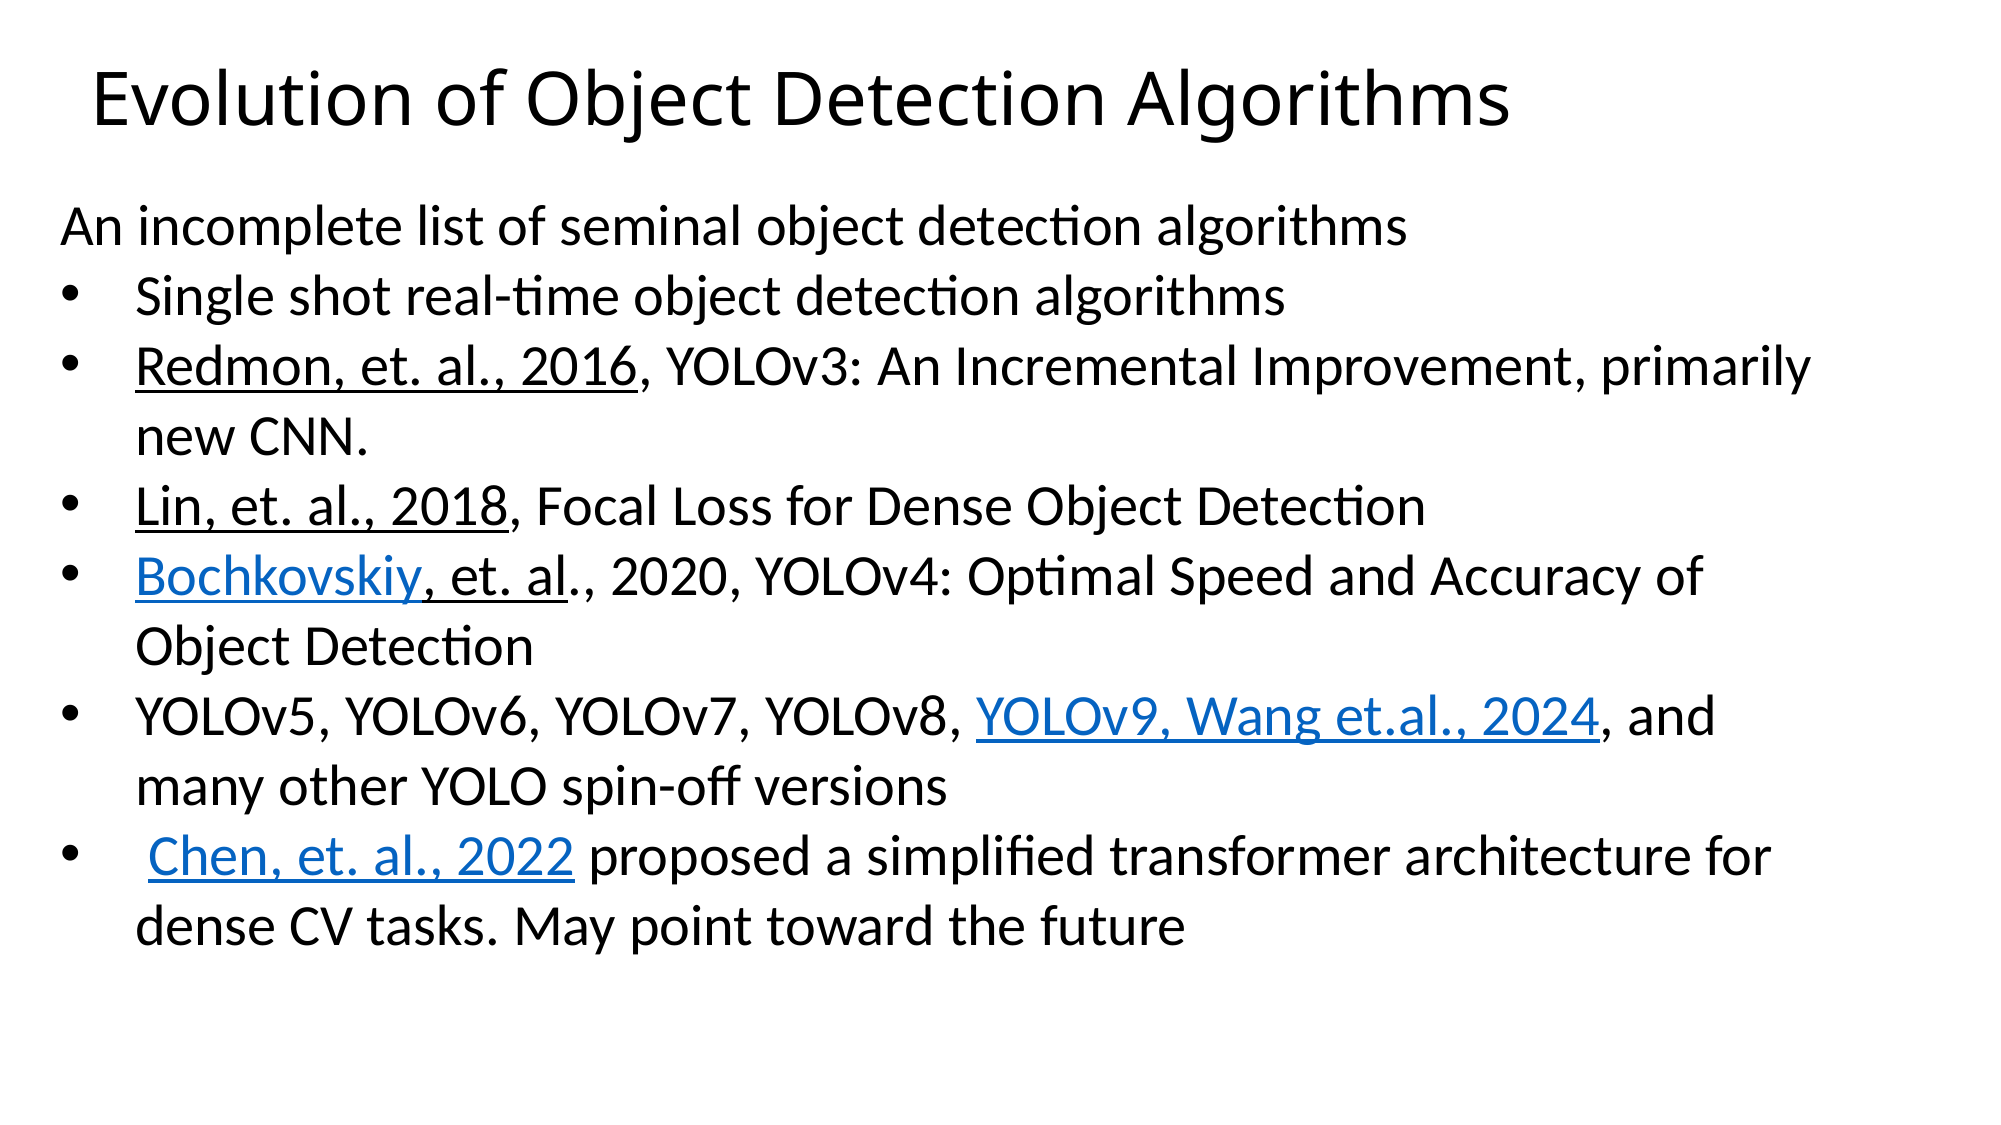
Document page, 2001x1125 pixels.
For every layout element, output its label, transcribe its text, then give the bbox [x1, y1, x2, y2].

text_box Evolution of Object Detection Algorithms [75, 54, 1966, 150]
text_box An incomplete list of seminal object detection algorithms Single shot real-time object detection algorithms Redmon, et. al., 2016, YOLOv3: An Incremental Improvement, primarily new CNN. Lin, et. al., 2018, Focal Loss for Dense Object Detection Bochkovskiy, et. al., 2020, YOLOv4: Optimal Speed and Accuracy of Object Detection YOLOv5, YOLOv6, YOLOv7, YOLOv8, YOLOv9, Wang et.al., 2024, and many other YOLO spin-off versions Chen, et. al., 2022 proposed a simplified transformer architecture for dense CV tasks. May point toward the future [45, 180, 1865, 1125]
